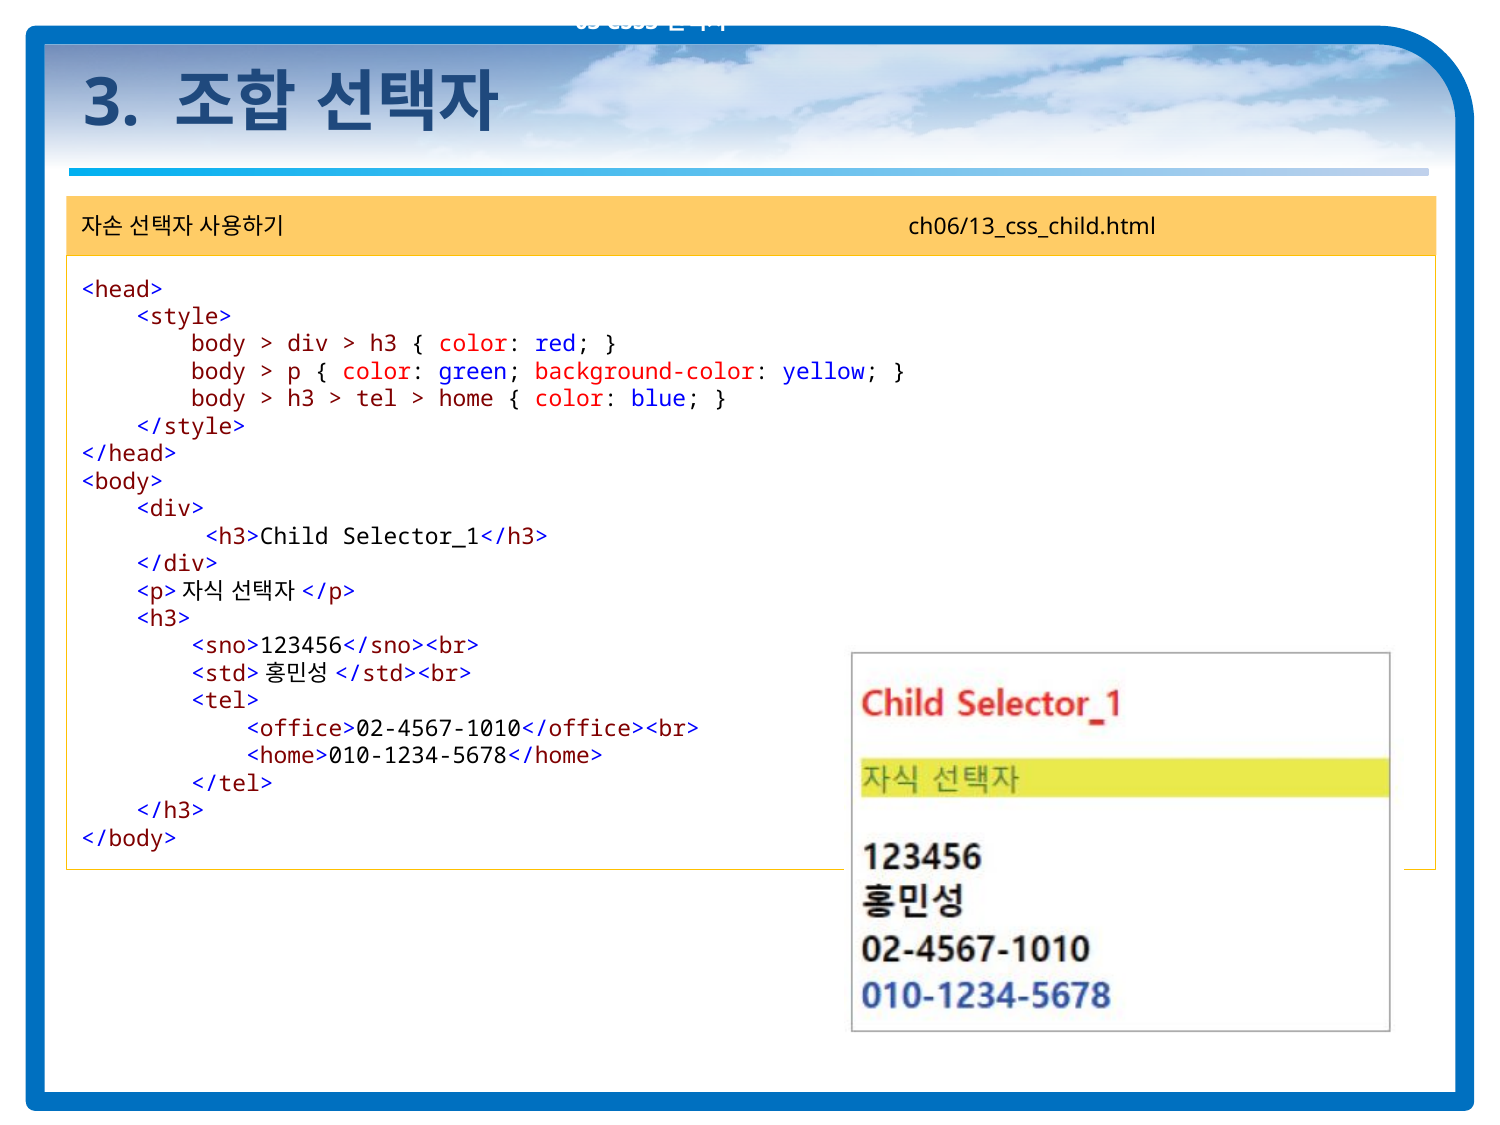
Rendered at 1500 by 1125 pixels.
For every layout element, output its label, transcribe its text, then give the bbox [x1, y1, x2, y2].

text_box 자손 선택자 사용하기 ch06/13_css_child.html [64, 194, 1439, 257]
text_box <head> <style> body > div > h3 { color: red; } body > p { color: green; background-color: yellow; } body > h3 > tel > home { color: blue; } </style> </head> <body> <div> <h3>Child Selector_1</h3> </div> <p>자식 선택자</p> <h3> <sno>123456</sno><br> <std>홍민성</std><br> <tel> <office>02-4567-1010</office><br> <home>010-1234-5678</home> </tel> </h3> </body> [64, 253, 1437, 872]
text_box 03 CSS3 선택자 [0, 0, 743, 43]
title 3. 조합 선택자 [68, 35, 1419, 163]
picture [844, 644, 1404, 1038]
